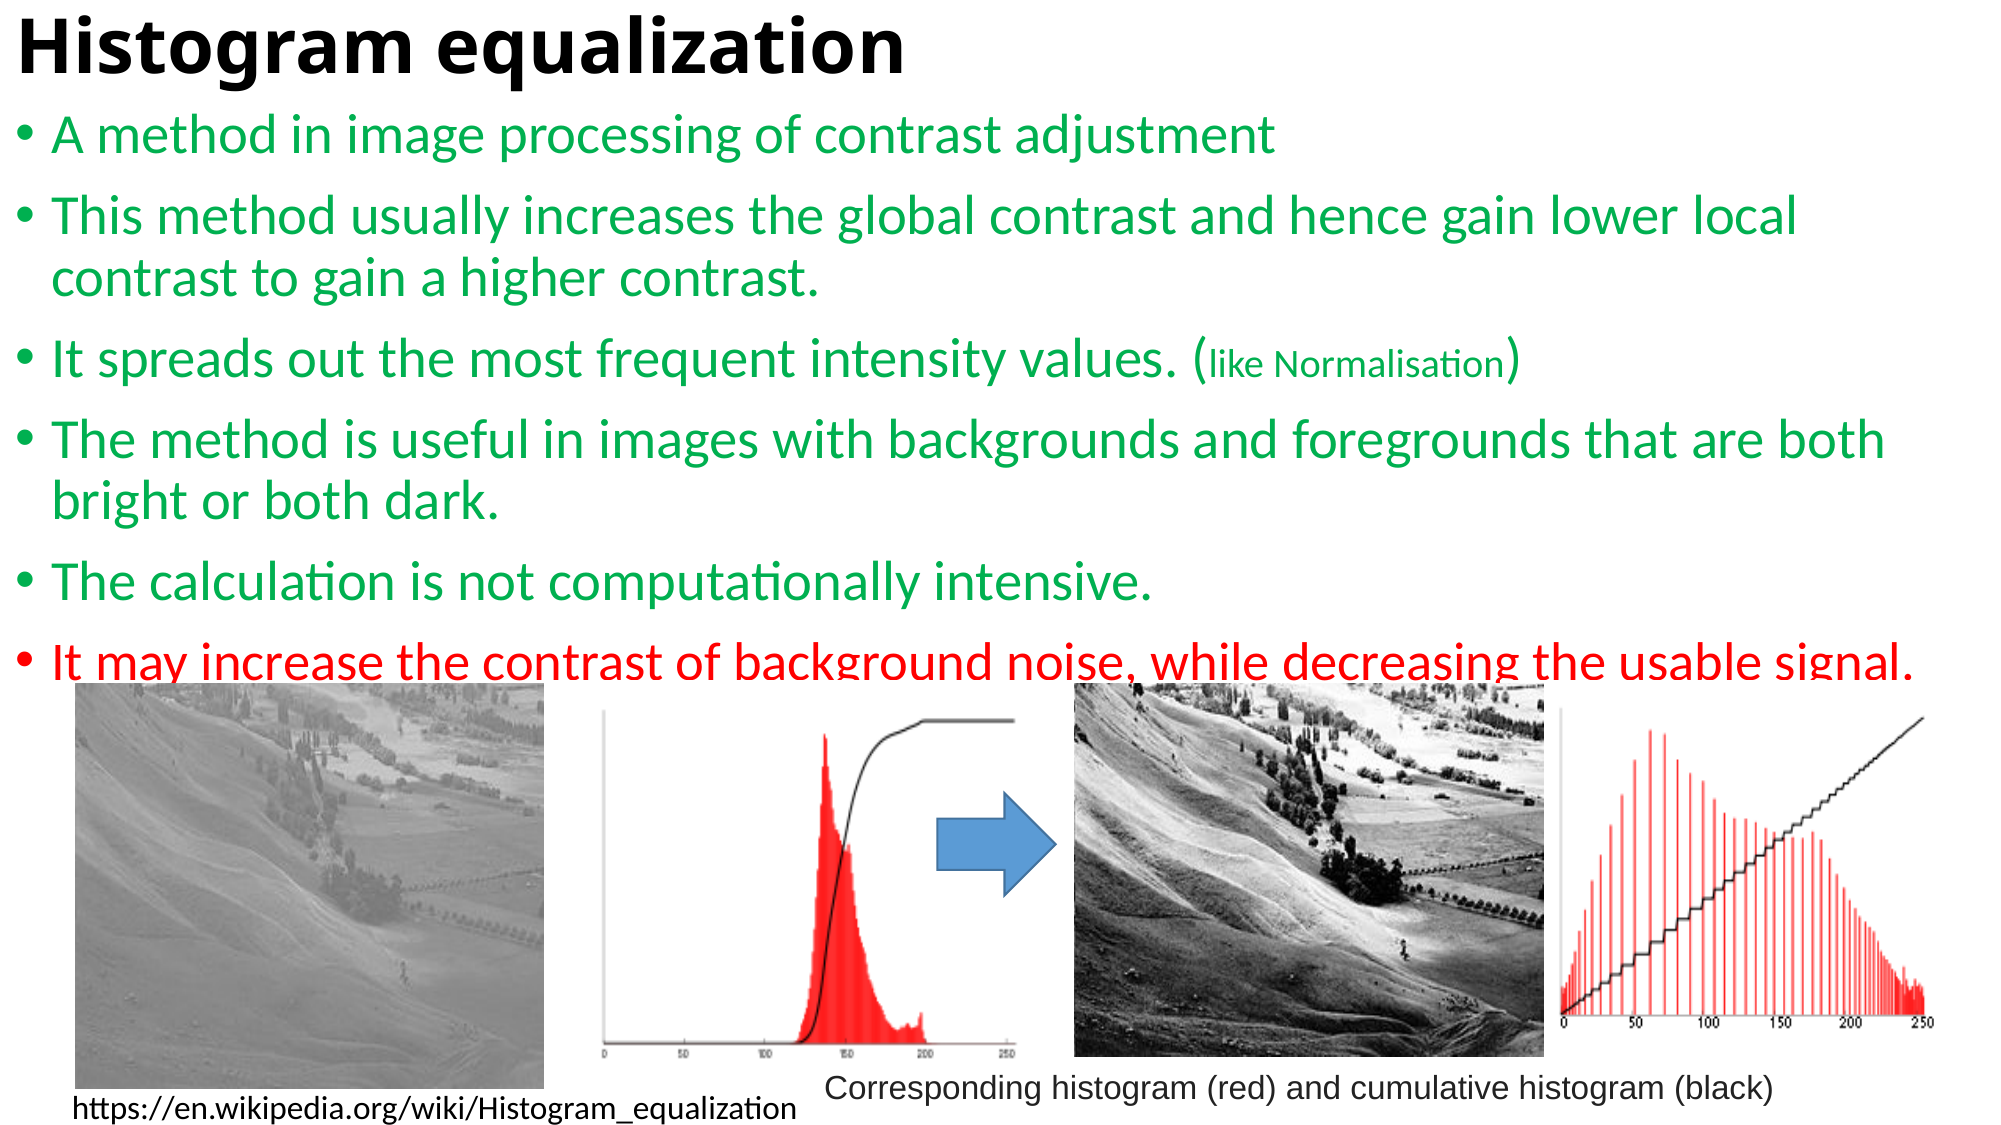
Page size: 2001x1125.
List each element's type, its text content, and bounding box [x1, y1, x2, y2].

text_box https://en.wikipedia.org/wiki/Histogram_equalization [57, 1079, 814, 1125]
picture [74, 680, 1067, 1089]
list A method in image processing of contrast adjustment This method usually increases the global contrast and hence gain lower local contrast to gain a higher contrast. It spreads out the most frequent intensity values. (like Normalisation) The method is useful in images with backgrounds and foregrounds that are both bright or both dark. The calculation is not computationally intensive. It may increase the contrast of background noise, while decreasing the usable signal. [0, 97, 2000, 703]
picture [1074, 680, 1970, 1057]
text_box Corresponding histogram (red) and cumulative histogram (black) [814, 1058, 1810, 1114]
title Histogram equalization [0, 0, 2000, 97]
